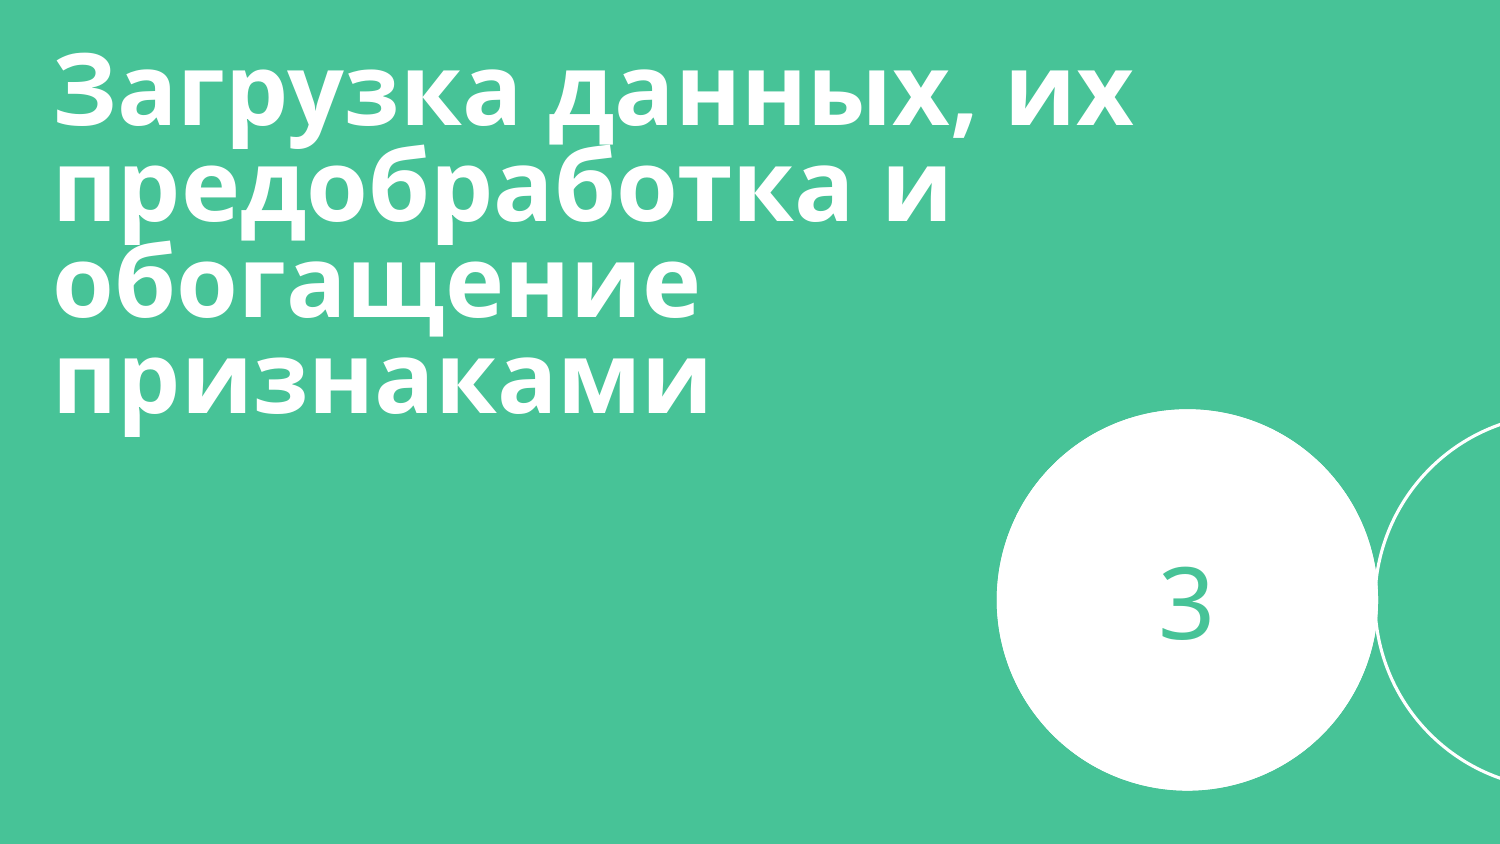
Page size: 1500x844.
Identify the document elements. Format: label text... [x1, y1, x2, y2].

text_box 3 [999, 412, 1375, 788]
text_box Загрузка данных, их предобработка и обогащение признаками [52, 48, 1225, 455]
